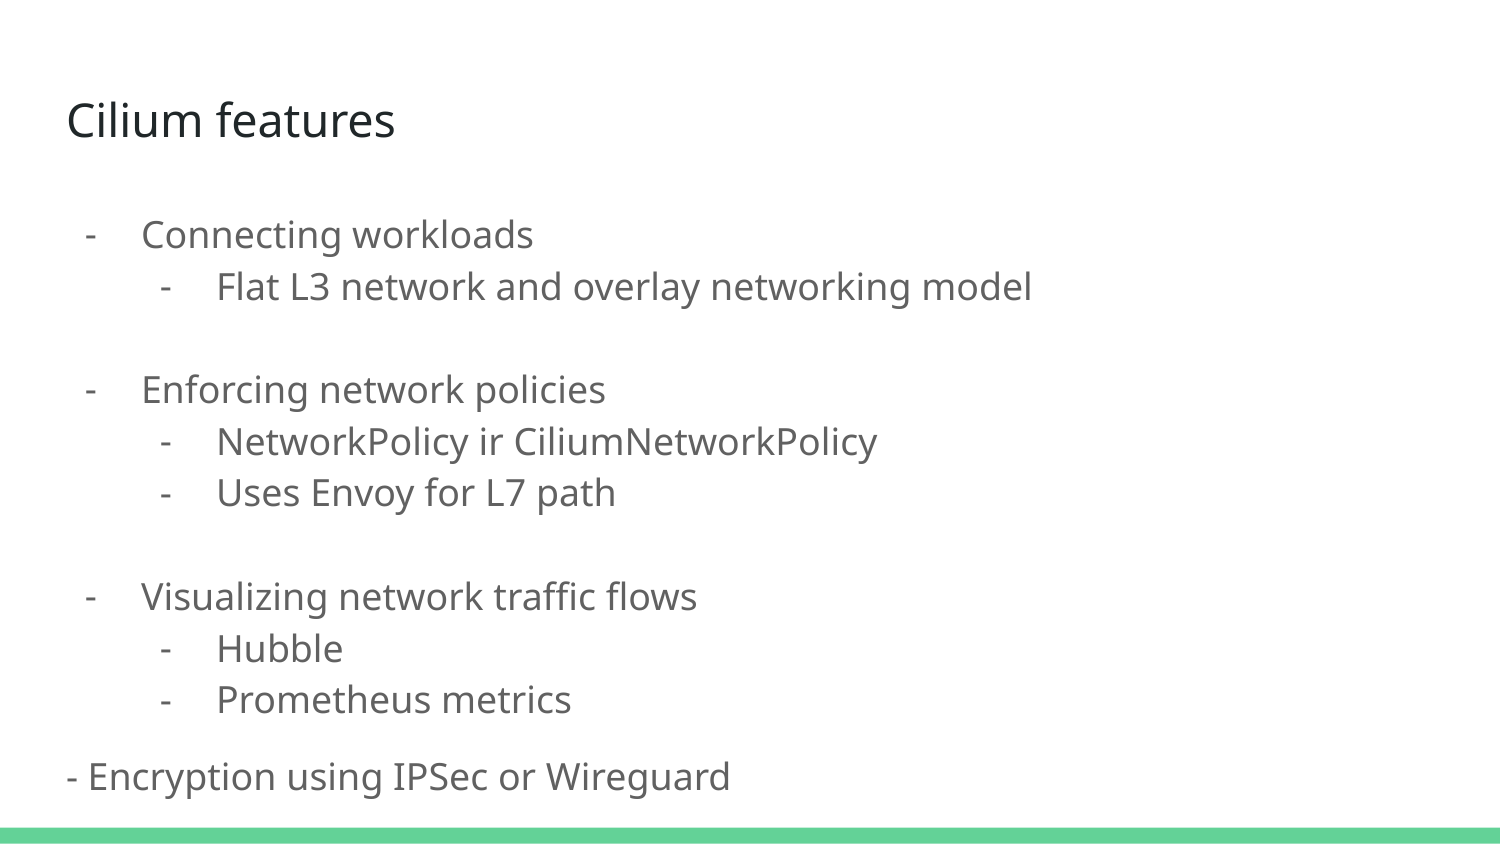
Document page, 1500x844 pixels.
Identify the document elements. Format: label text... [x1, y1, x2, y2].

list Connecting workloads Flat L3 network and overlay networking model Enforcing network policies NetworkPolicy ir CiliumNetworkPolicy Uses Envoy for L7 path Visualizing network traffic flows Hubble Prometheus metrics - Encryption using IPSec or Wireguard [51, 189, 1449, 750]
title Cilium features [51, 72, 1449, 167]
